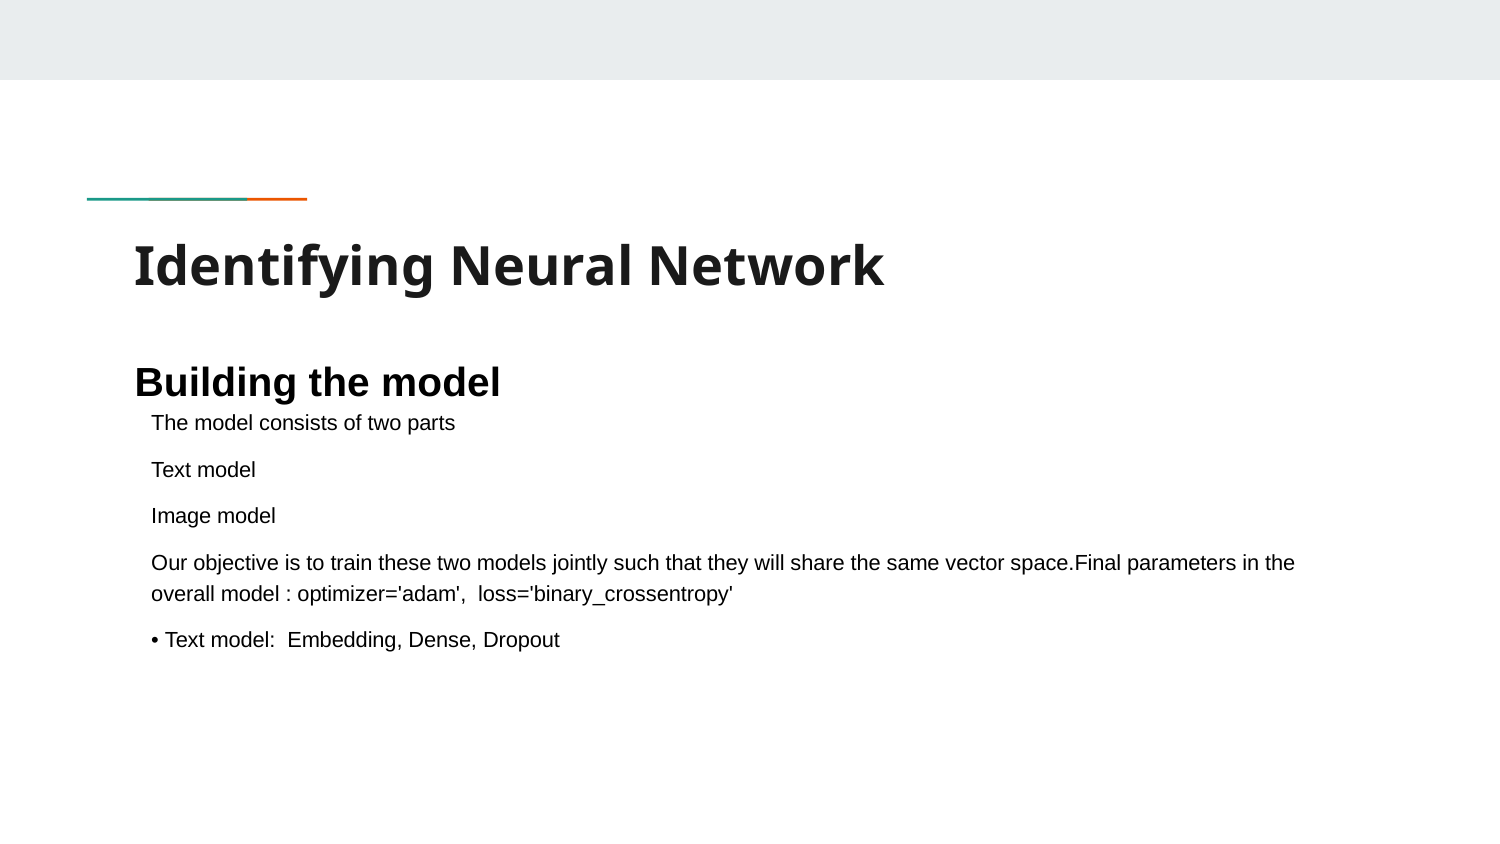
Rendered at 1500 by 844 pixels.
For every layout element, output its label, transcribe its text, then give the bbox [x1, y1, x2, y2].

list Building the model The model consists of two parts Text model Image model Our objective is to train these two models jointly such that they will share the same vector space.Final parameters in the overall model : optimizer='adam', loss='binary_crossentropy' • Text model: Embedding, Dense, Dropout [119, 341, 1381, 712]
title Identifying Neural Network [119, 216, 1381, 305]
